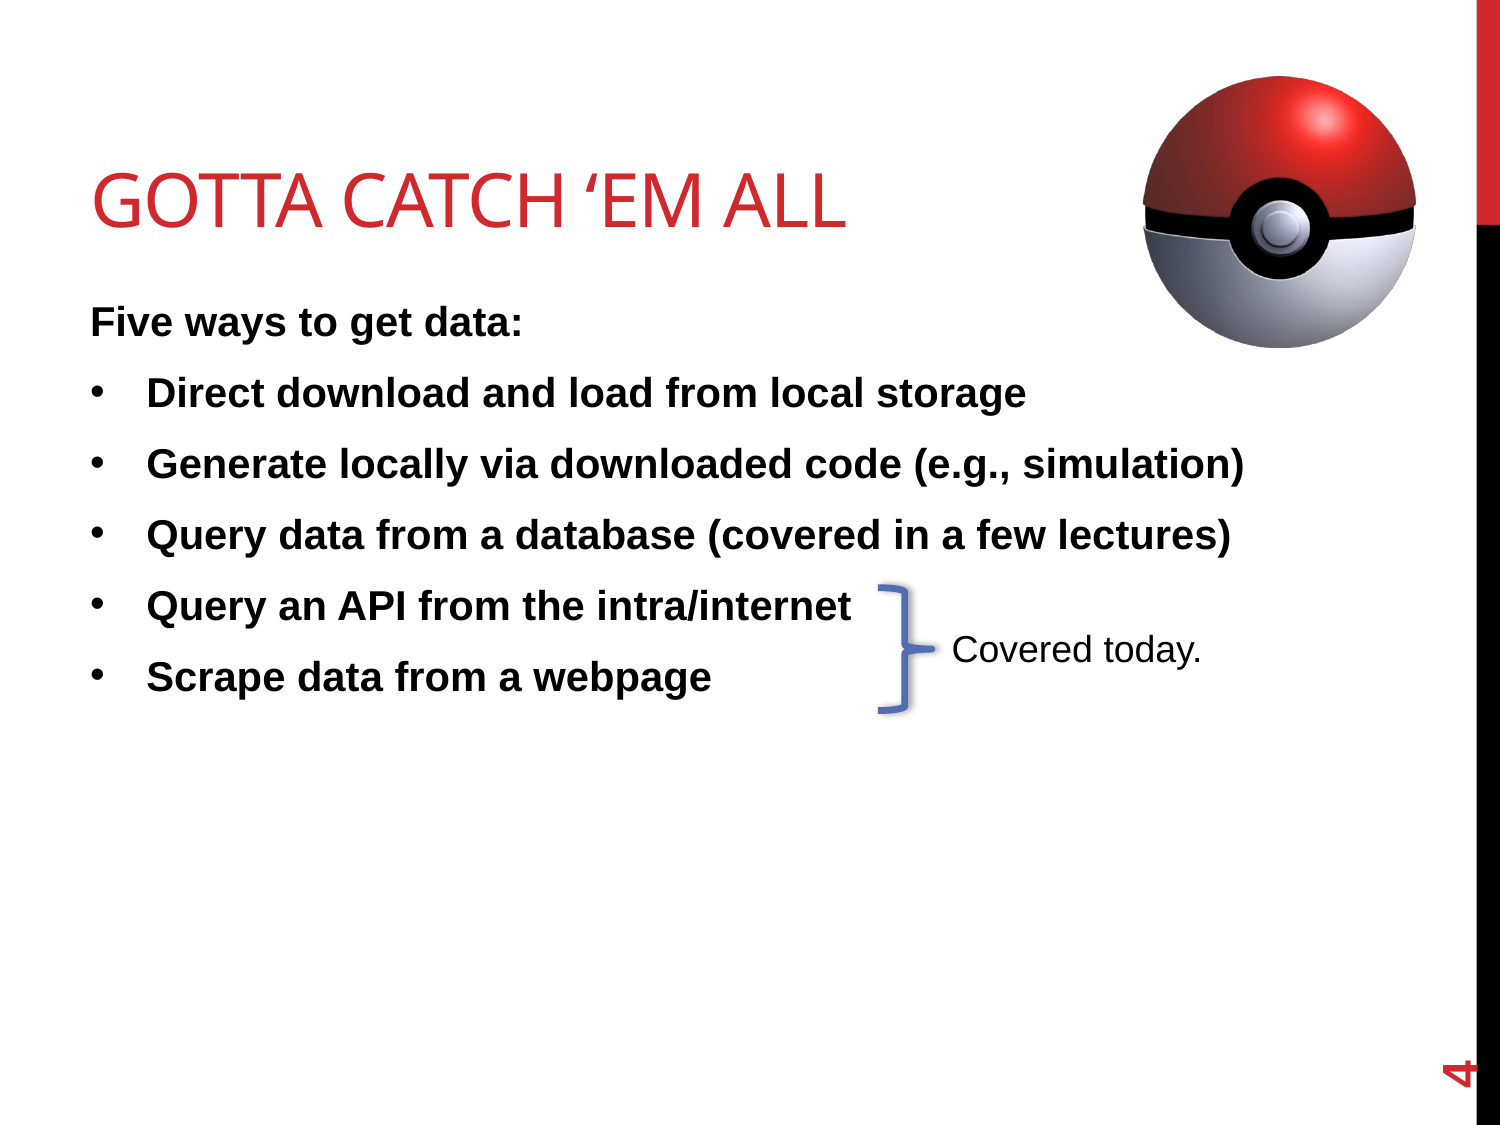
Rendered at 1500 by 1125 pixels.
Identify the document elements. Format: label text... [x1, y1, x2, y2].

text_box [877, 587, 1361, 712]
picture [1142, 75, 1416, 349]
list Five ways to get data: Direct download and load from local storage Generate locally via downloaded code (e.g., simulation) Query data from a database (covered in a few lectures) Query an API from the intra/internet Scrape data from a webpage [75, 287, 1325, 1005]
title GotTa Catch ‘Em All [75, 25, 1031, 250]
slide_number 4 [1427, 887, 1488, 1104]
